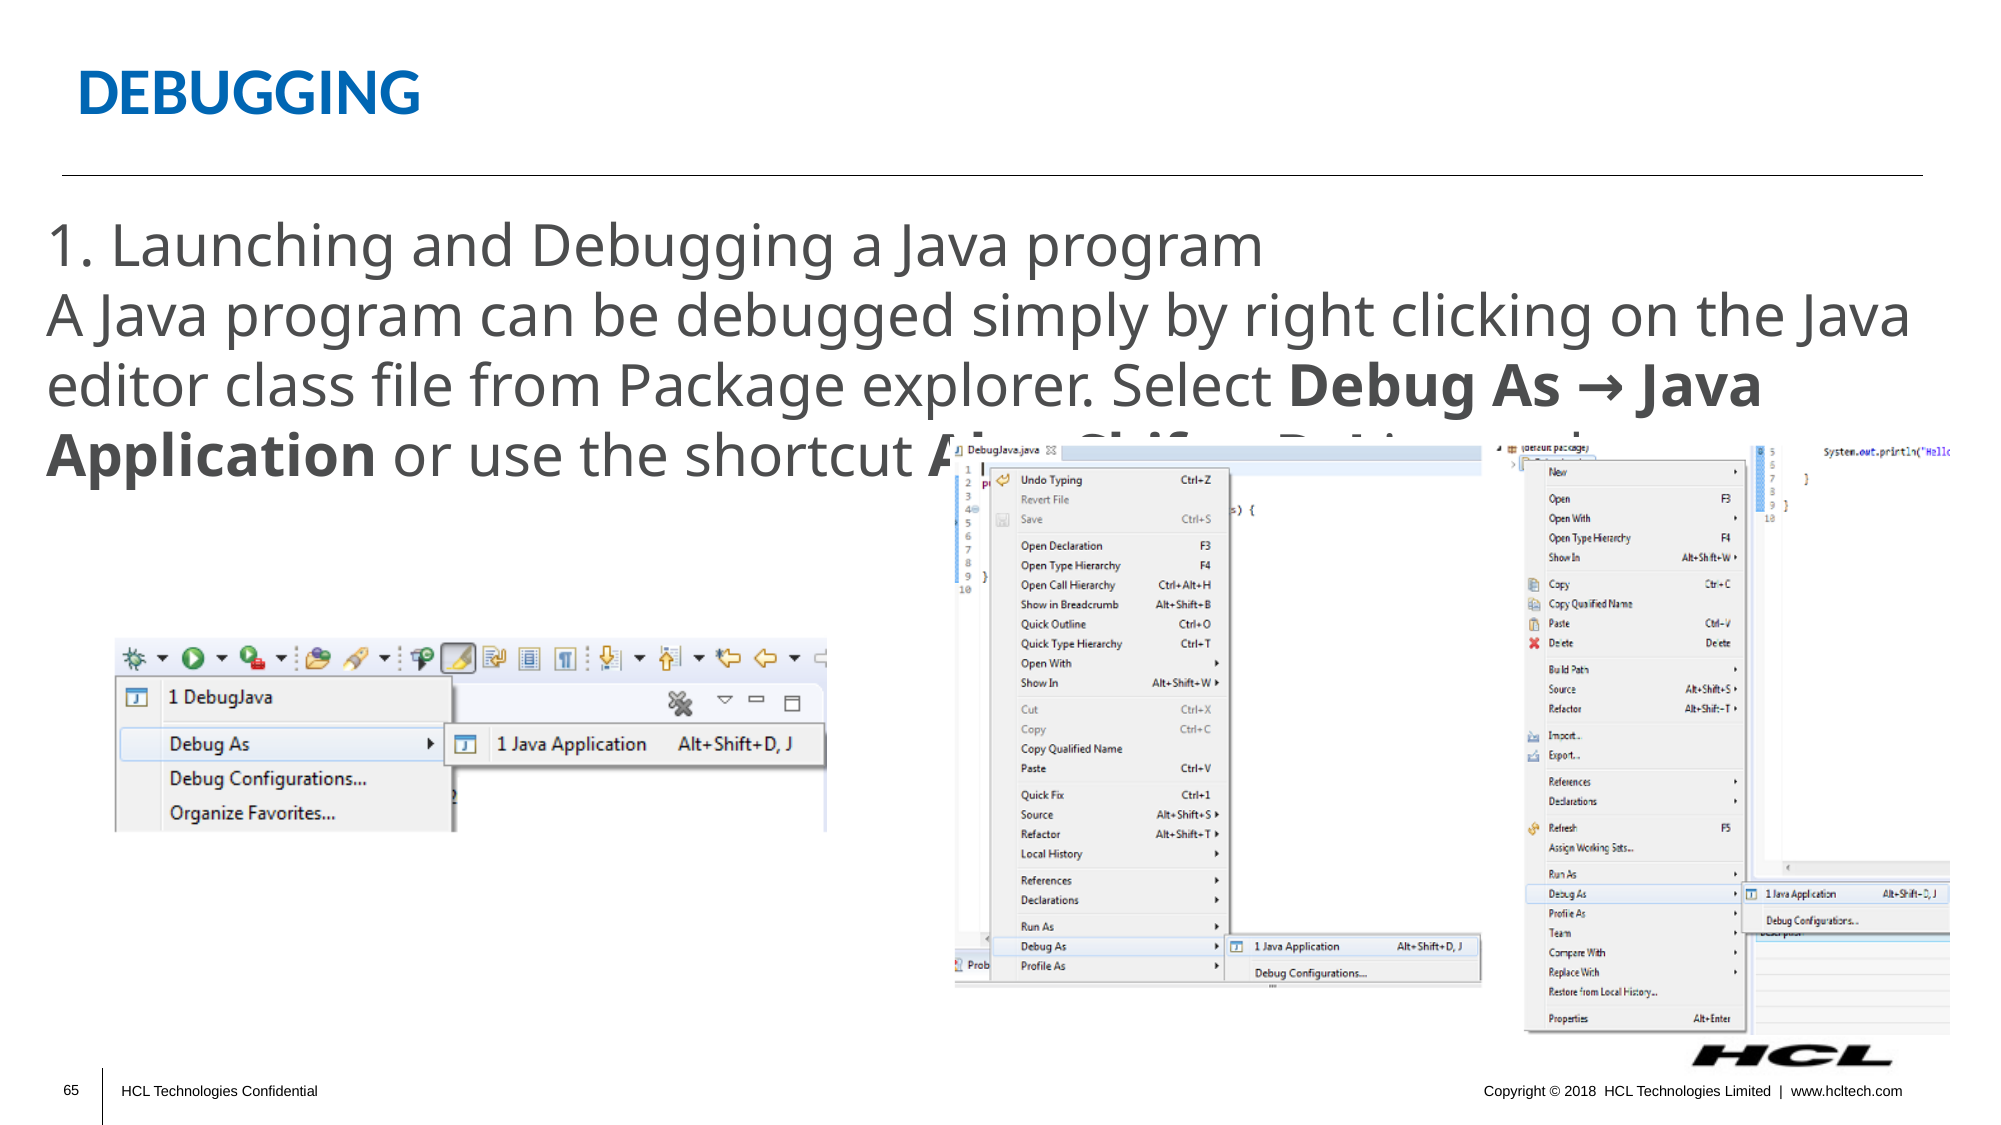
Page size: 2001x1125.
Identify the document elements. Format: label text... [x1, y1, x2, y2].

title Debugging [62, 42, 1781, 144]
picture [949, 437, 1950, 1080]
picture [112, 635, 827, 837]
text_box 1. Launching and Debugging a Java program A Java program can be debugged simply by right clicking on the Java editor class file from Package explorer. Select Debug As → Java Application or use the shortcut Alt + Shift + D, J instead. [31, 200, 1969, 496]
